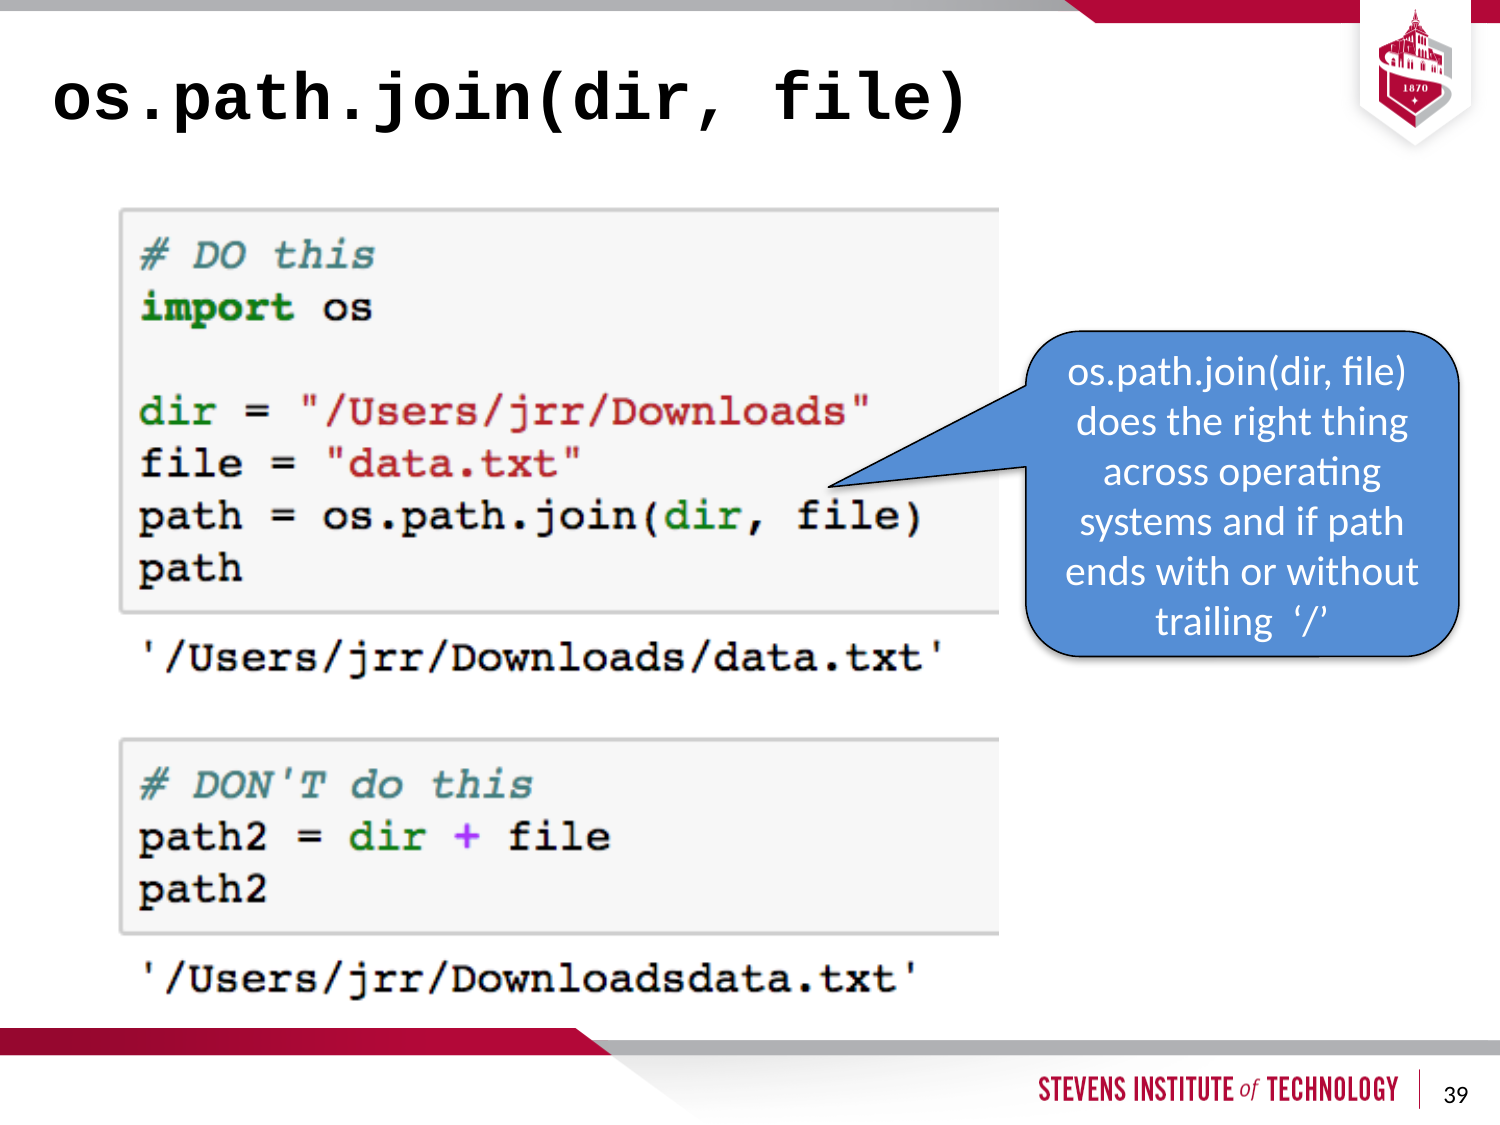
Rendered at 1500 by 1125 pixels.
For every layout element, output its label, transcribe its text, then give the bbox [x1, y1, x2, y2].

picture [0, 0, 1500, 160]
picture [112, 201, 999, 1007]
title os.path.join(dir, file) [37, 45, 1338, 150]
slide_number 39 [1428, 1071, 1490, 1108]
picture [0, 1028, 1500, 1125]
text_box os.path.join(dir, file) does the right thing across operating systems and if path ends with or without trailing ‘/’ [1003, 330, 1460, 658]
